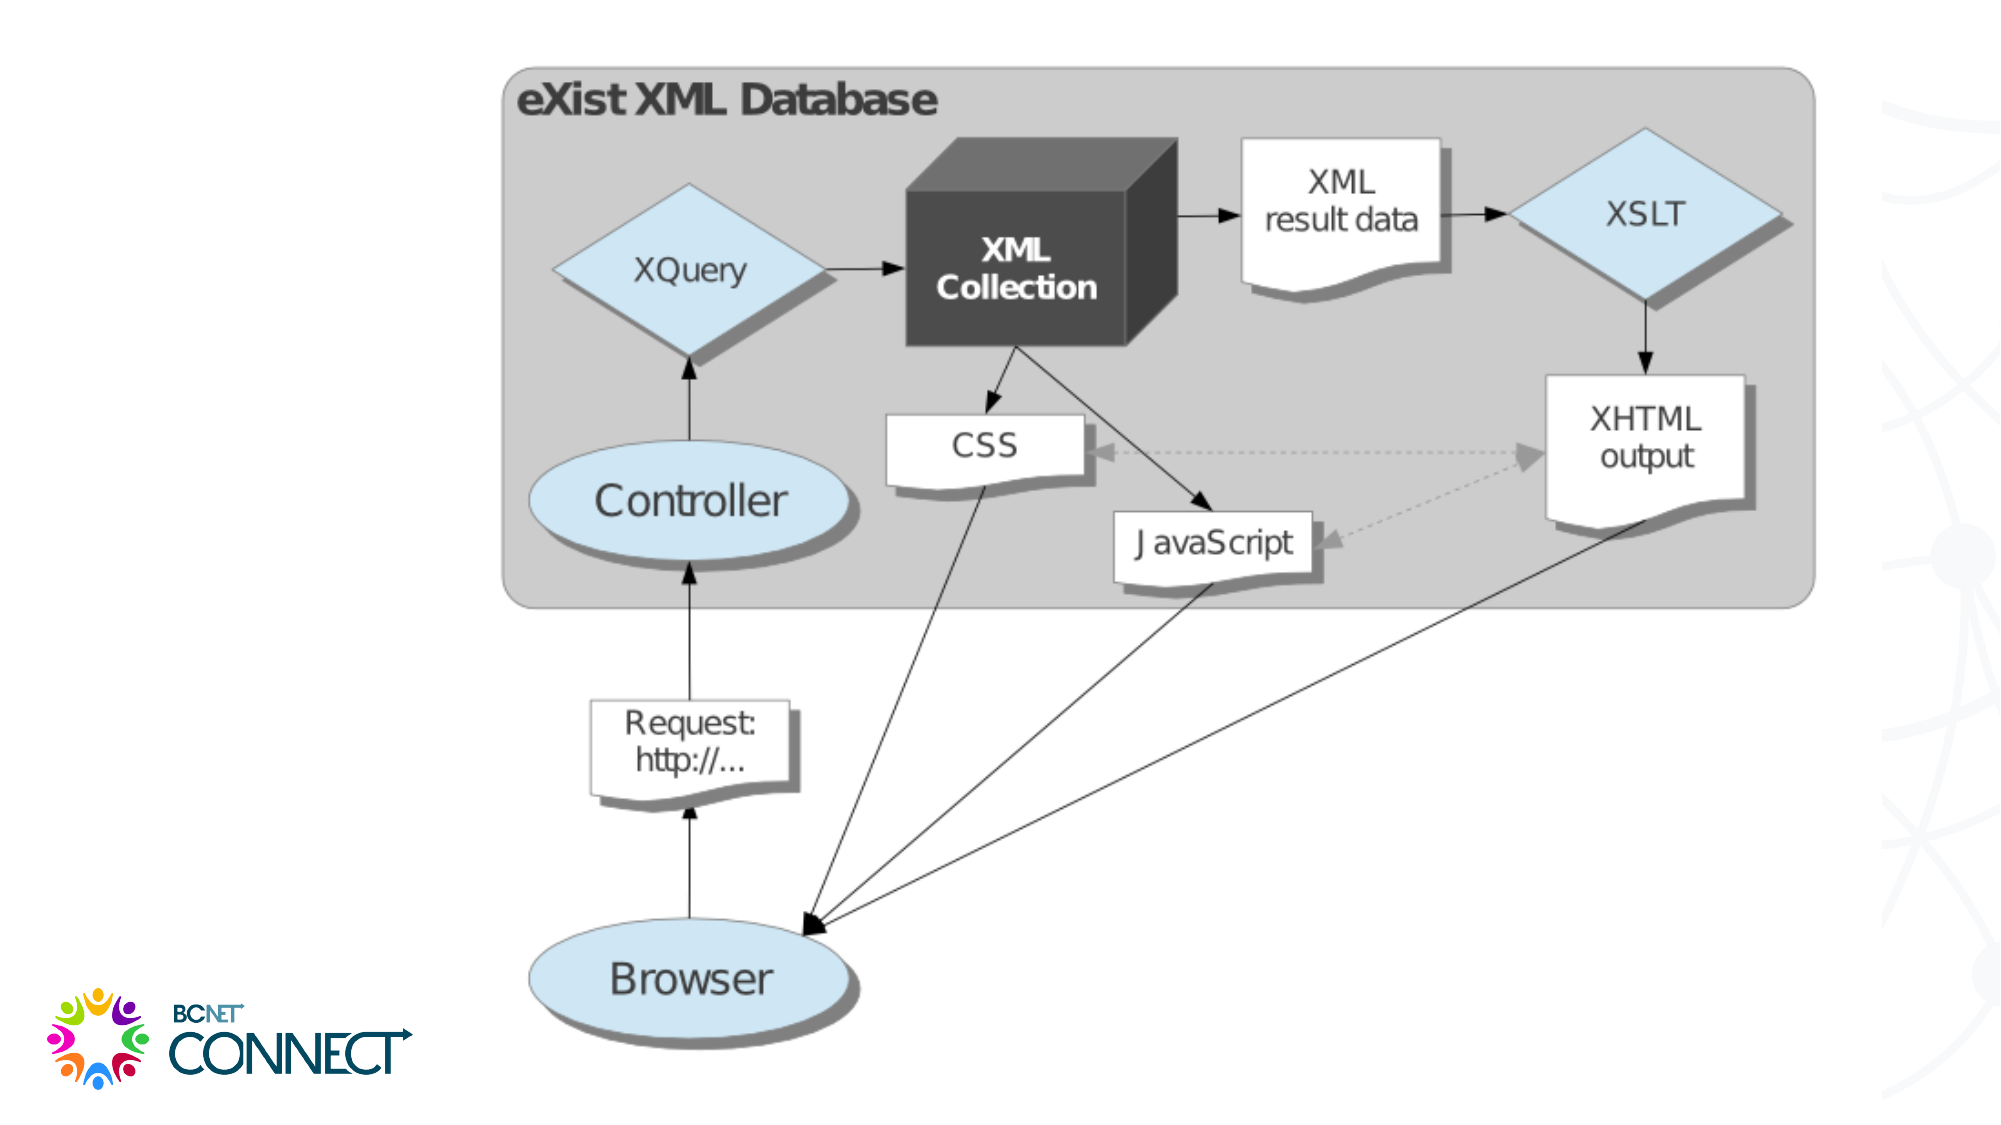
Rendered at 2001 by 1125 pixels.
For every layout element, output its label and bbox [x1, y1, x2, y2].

picture [424, 0, 2000, 1125]
picture [47, 988, 413, 1090]
